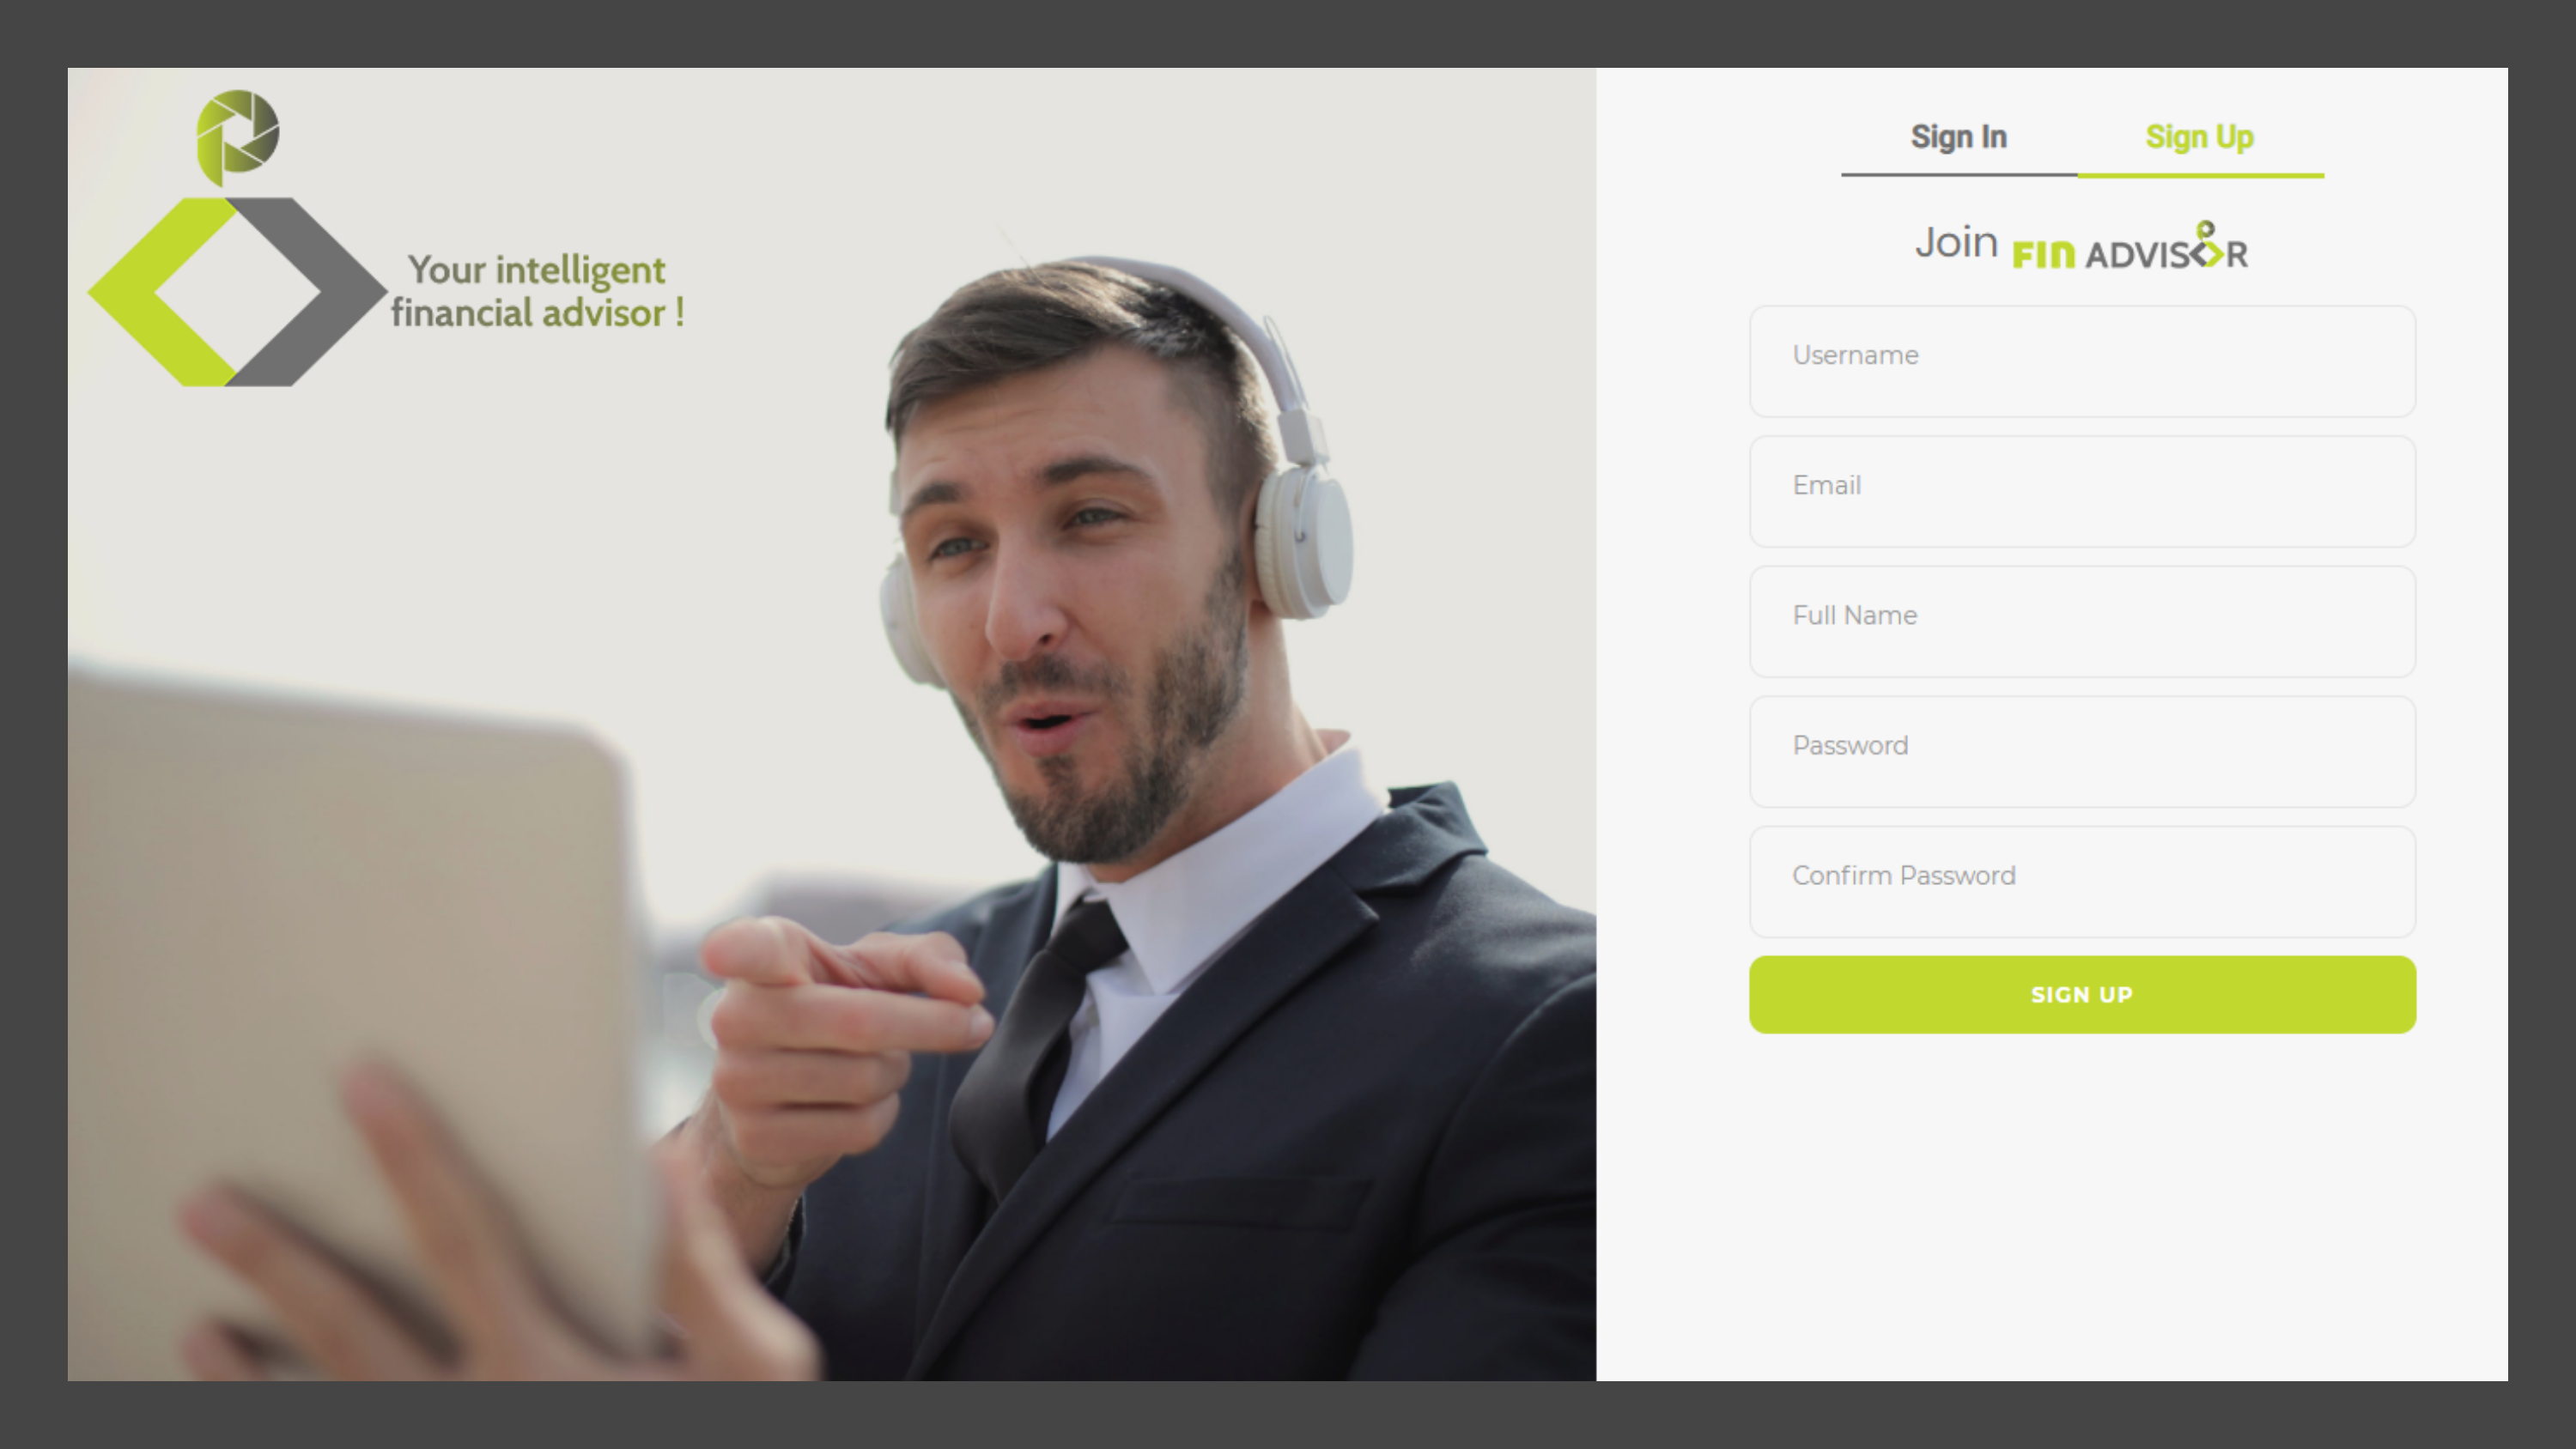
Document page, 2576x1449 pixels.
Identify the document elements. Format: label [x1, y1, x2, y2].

picture [68, 68, 2508, 1381]
